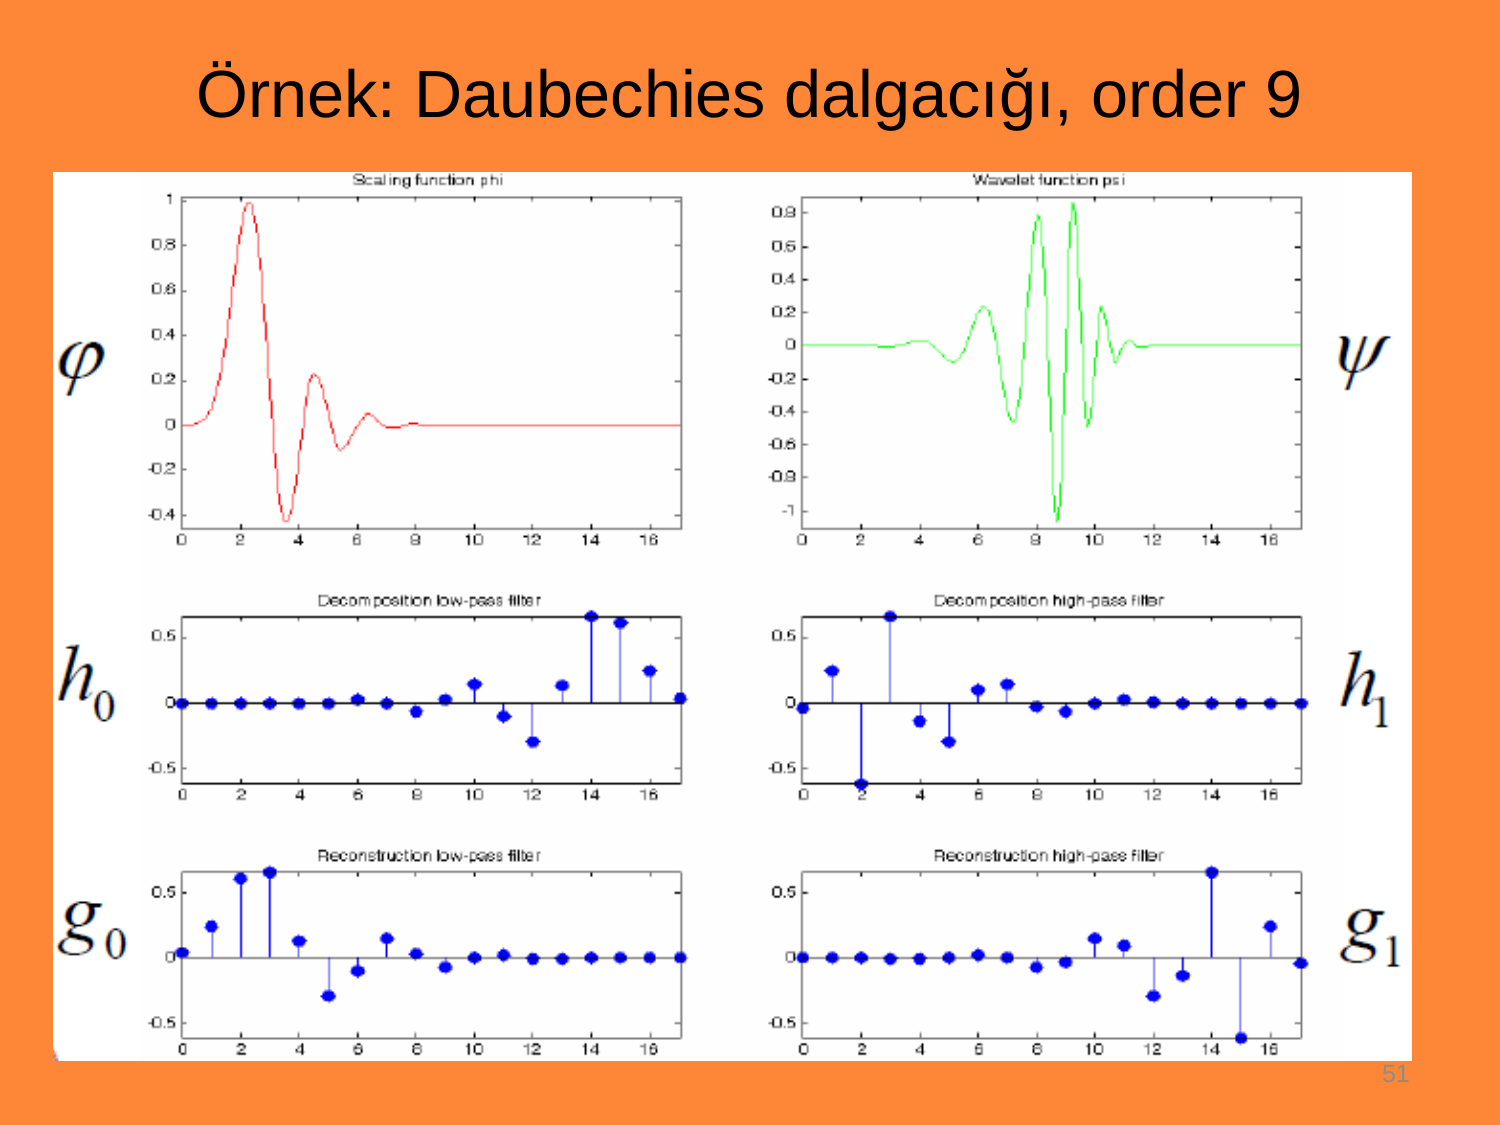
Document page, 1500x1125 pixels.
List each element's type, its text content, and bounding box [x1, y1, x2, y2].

picture [52, 172, 1412, 1061]
slide_number 51 [1074, 1042, 1425, 1103]
title Örnek: Daubechies dalgacığı, order 9 [75, 0, 1425, 185]
